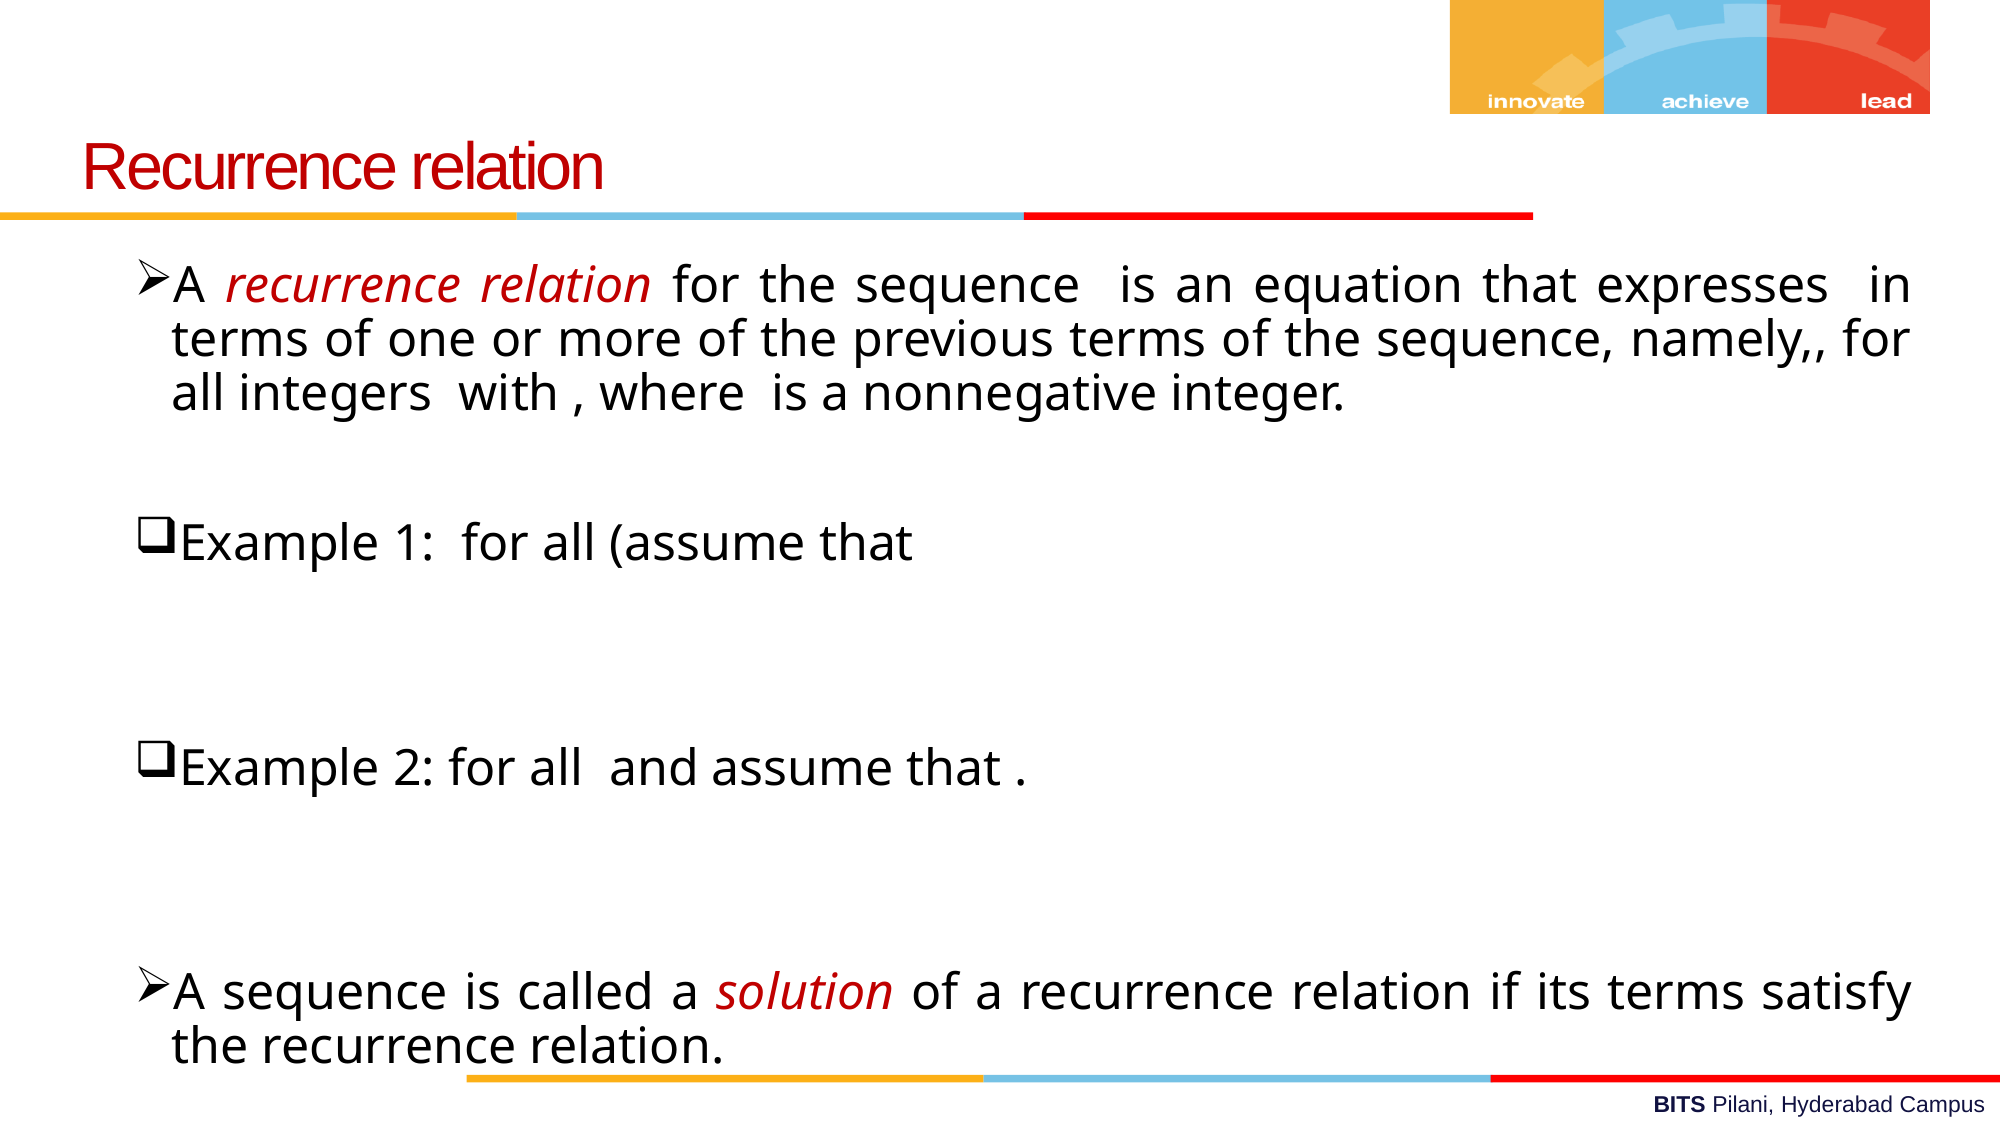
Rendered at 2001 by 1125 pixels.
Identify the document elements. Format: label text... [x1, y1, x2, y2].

picture [1449, 0, 1930, 114]
list Recurrence relation [66, 120, 1450, 213]
